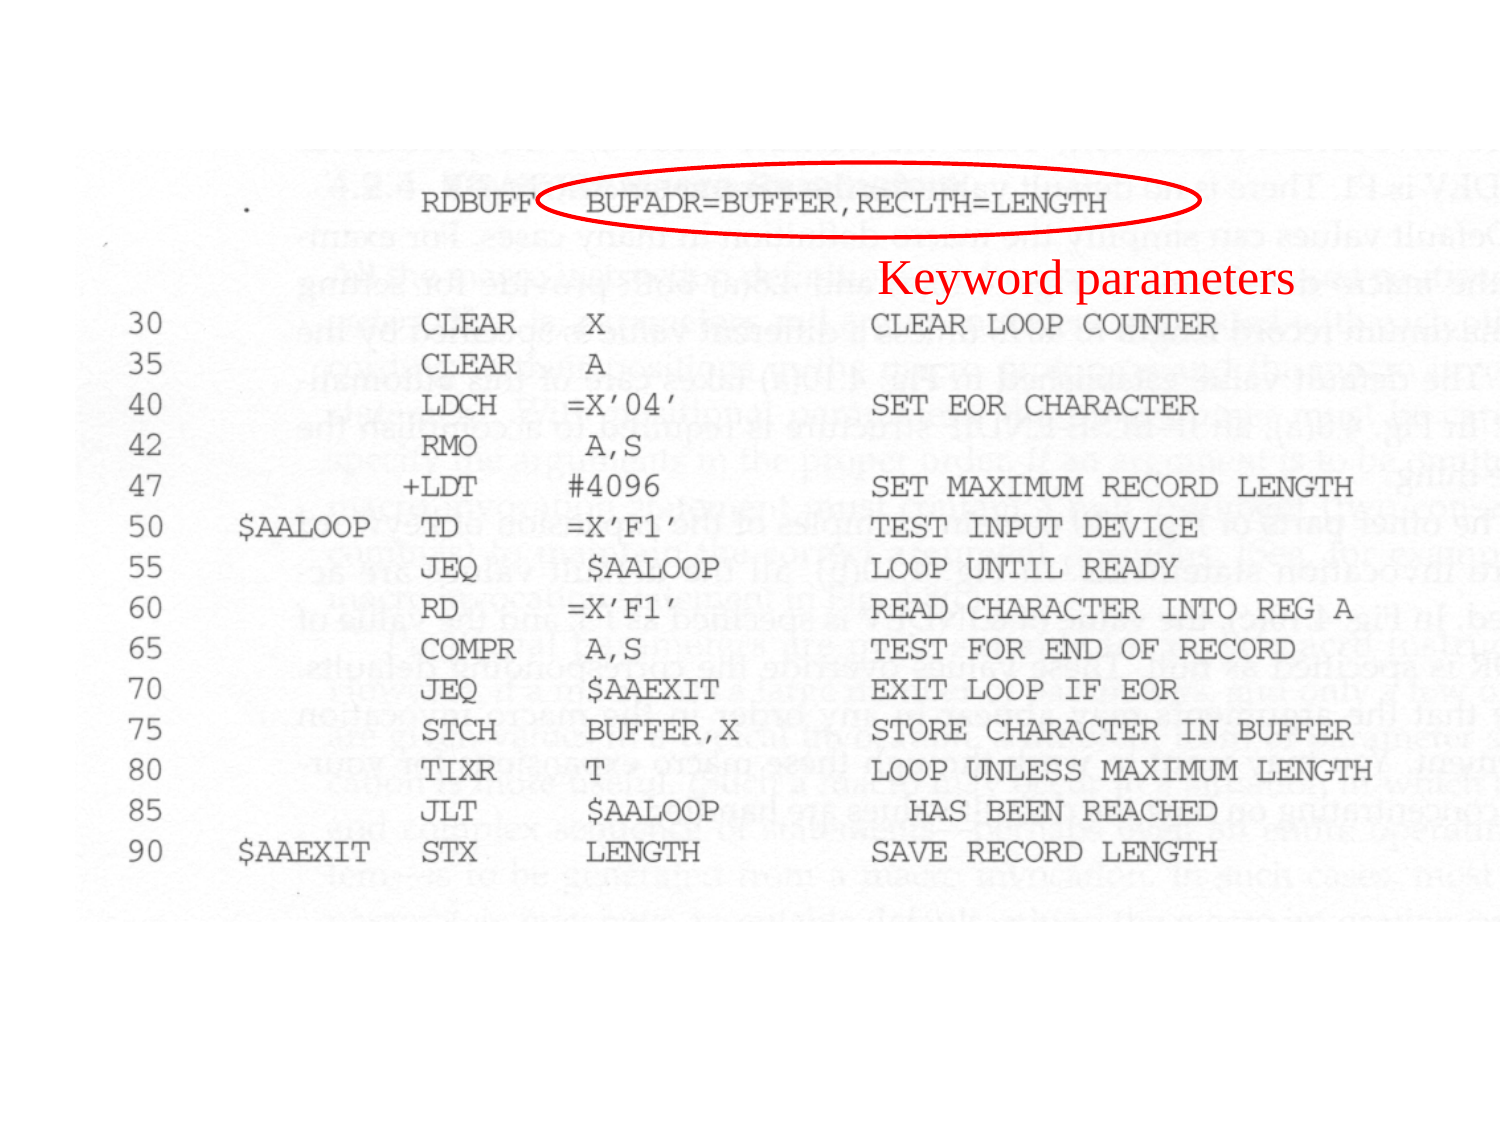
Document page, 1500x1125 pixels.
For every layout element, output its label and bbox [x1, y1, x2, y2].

picture [74, 149, 1500, 922]
